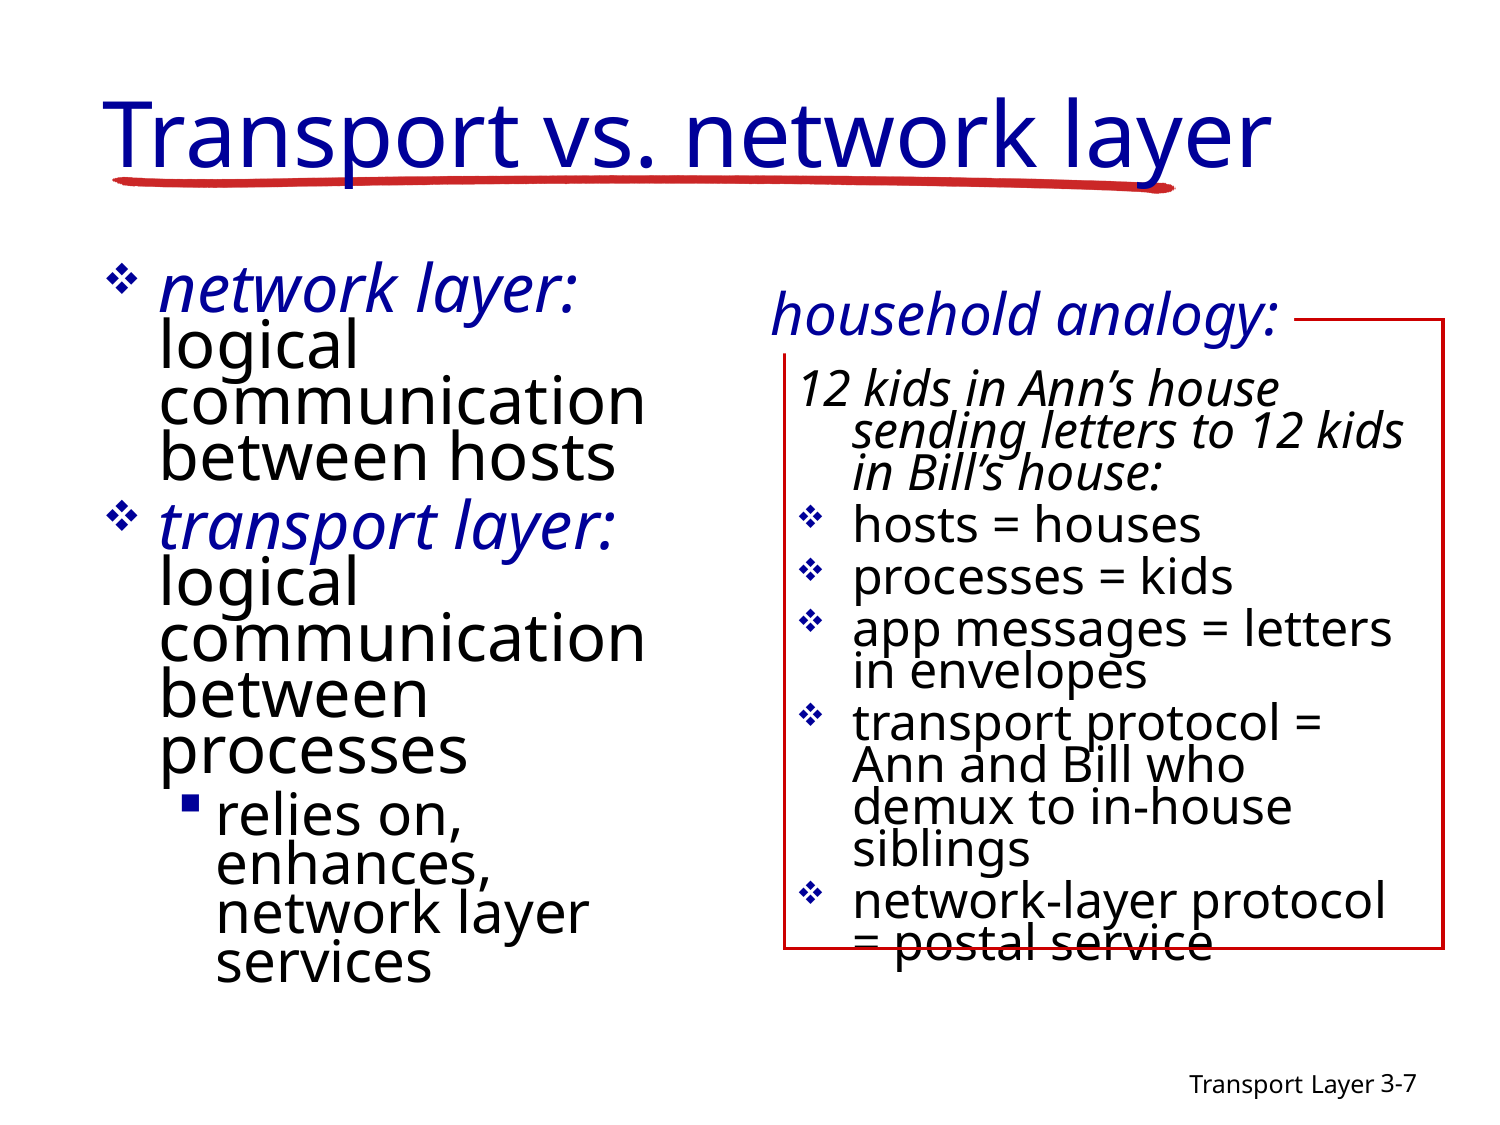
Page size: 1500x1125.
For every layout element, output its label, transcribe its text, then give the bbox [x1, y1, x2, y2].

text_box [784, 319, 1443, 949]
picture [107, 170, 1188, 200]
list network layer: logical communication between hosts transport layer: logical communication between processes relies on, enhances, network layer services [87, 260, 713, 1024]
title Transport vs. network layer [87, 37, 1363, 225]
list 12 kids in Ann’s house sending letters to 12 kids in Bill’s house: hosts = houses processes = kids app messages = letters in envelopes transport protocol = Ann and Bill who demux to in-house siblings network-layer protocol = postal service [781, 365, 1432, 1063]
text_box household analogy: [756, 282, 1295, 354]
footer Transport Layer [914, 1063, 1365, 1105]
slide_number 3-7 [1365, 1060, 1477, 1106]
